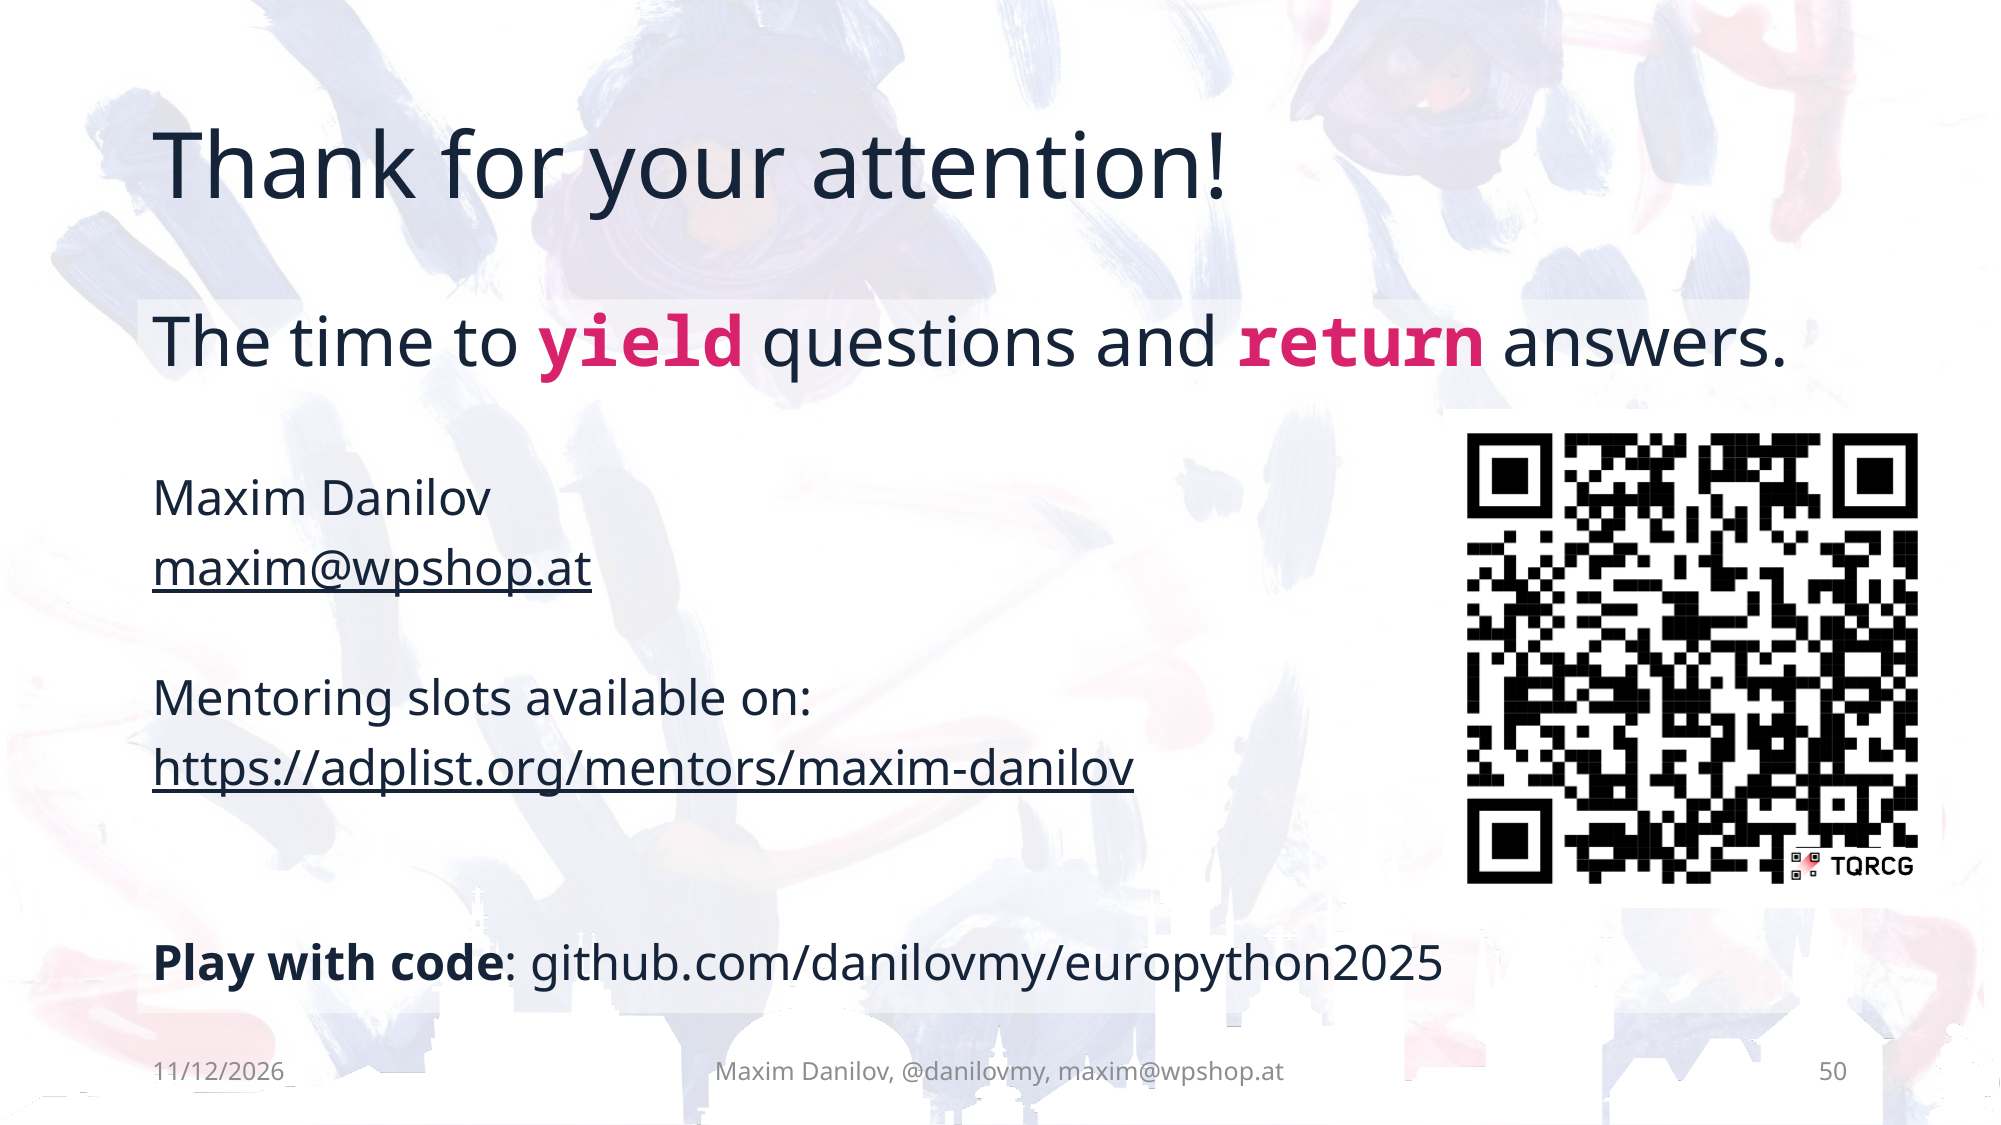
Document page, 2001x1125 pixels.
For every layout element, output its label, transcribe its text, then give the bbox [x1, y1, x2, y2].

slide_number 50 [1412, 1042, 1863, 1103]
footer Maxim Danilov, @danilovmy, maxim@wpshop.at [662, 1042, 1338, 1103]
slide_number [137, 1042, 588, 1103]
picture [0, 409, 2000, 1125]
title Thank for your attention! [137, 59, 1942, 278]
list The time to yield questions and return answers. Maxim Danilov maxim@wpshop.at Mentoring slots available on: https://adplist.org/mentors/maxim-danilov Play with code: github.com/danilovmy/europython2025 [137, 299, 1863, 1014]
